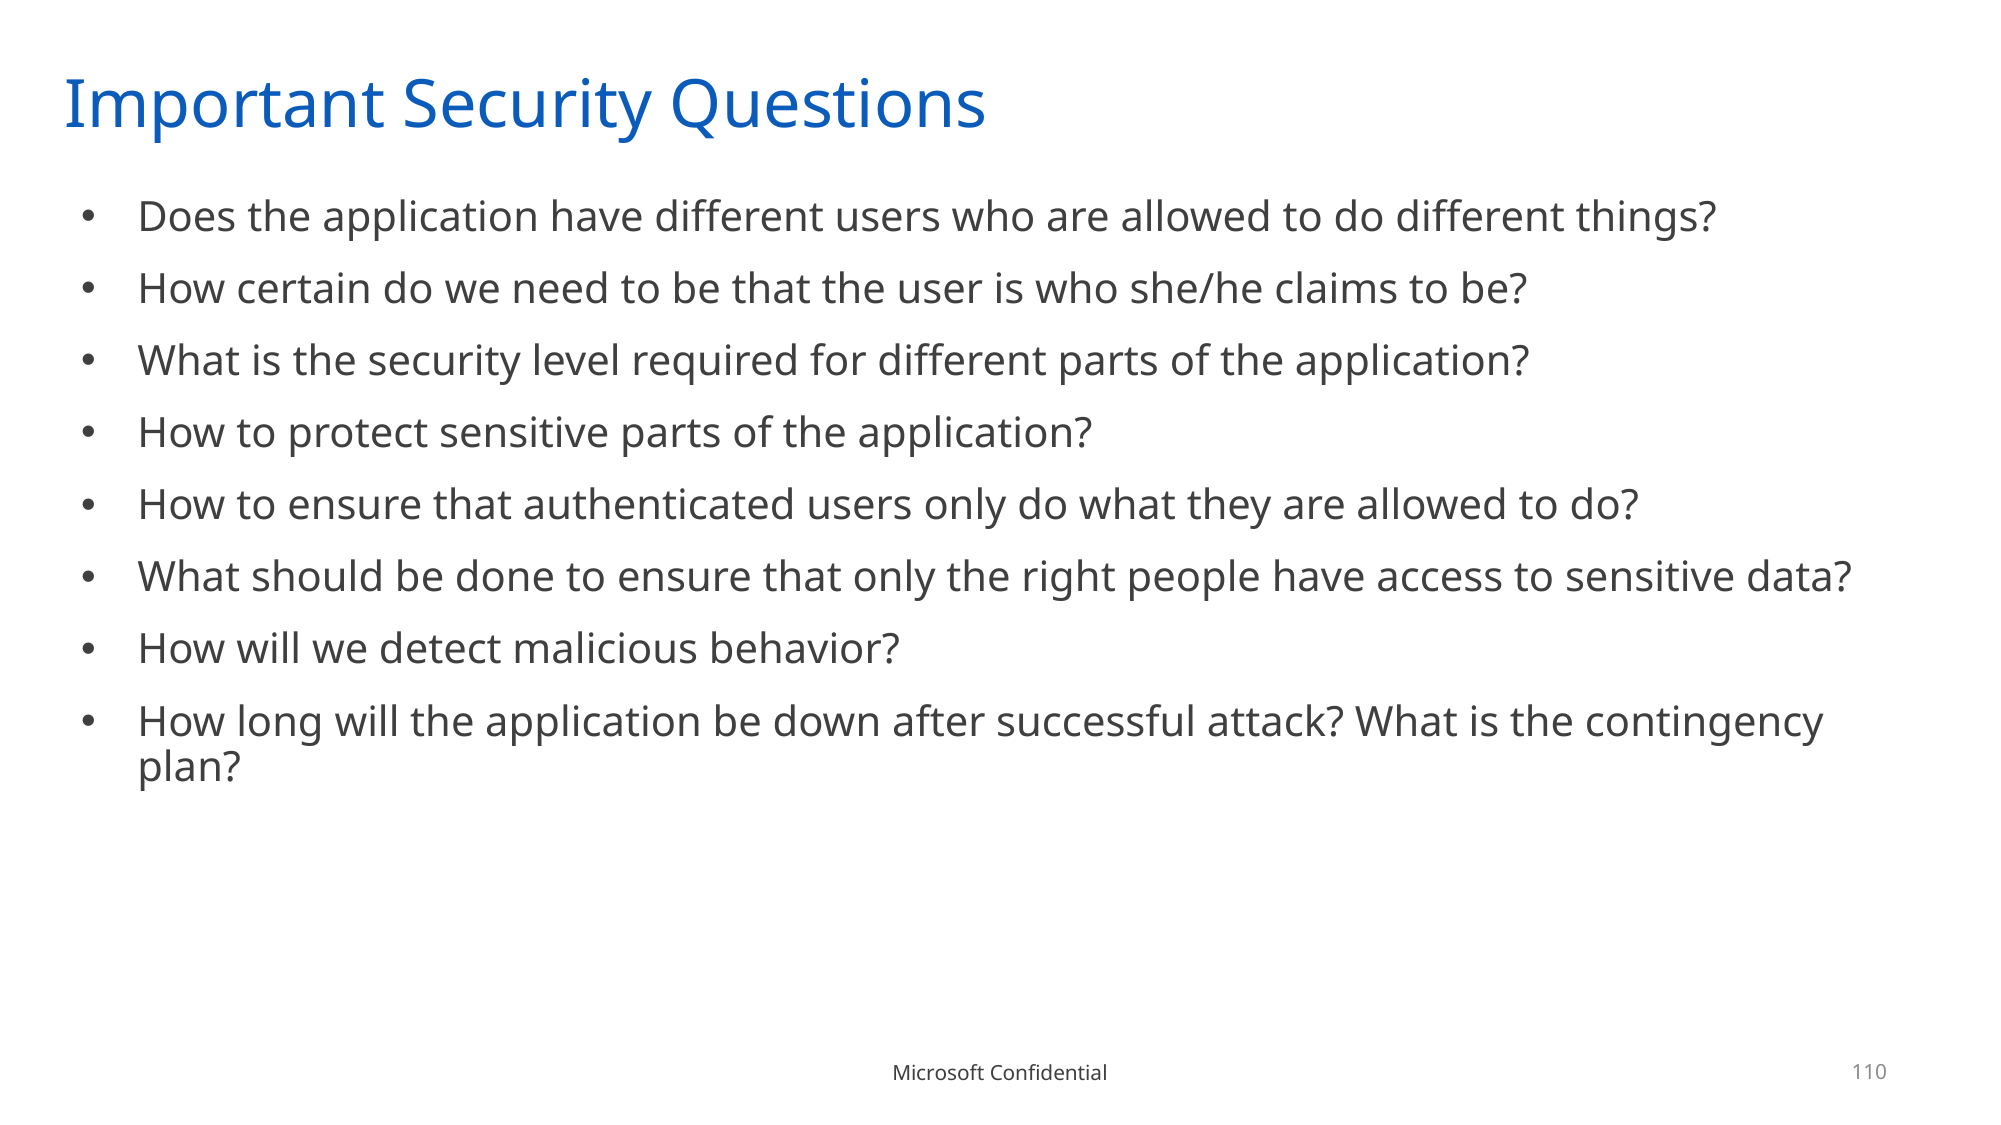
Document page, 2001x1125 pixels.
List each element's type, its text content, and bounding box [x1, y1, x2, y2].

list Does the application have different users who are allowed to do different things? How certain do we need to be that the user is who she/he claims to be? What is the security level required for different parts of the application? How to protect sensitive parts of the application? How to ensure that authenticated users only do what they are allowed to do? What should be done to ensure that only the right people have access to sensitive data? How will we detect malicious behavior? How long will the application be down after successful attack? What is the contingency plan? [66, 187, 1899, 1001]
slide_number 110 [1451, 1042, 1902, 1103]
title Important Security Questions [49, 49, 1899, 162]
